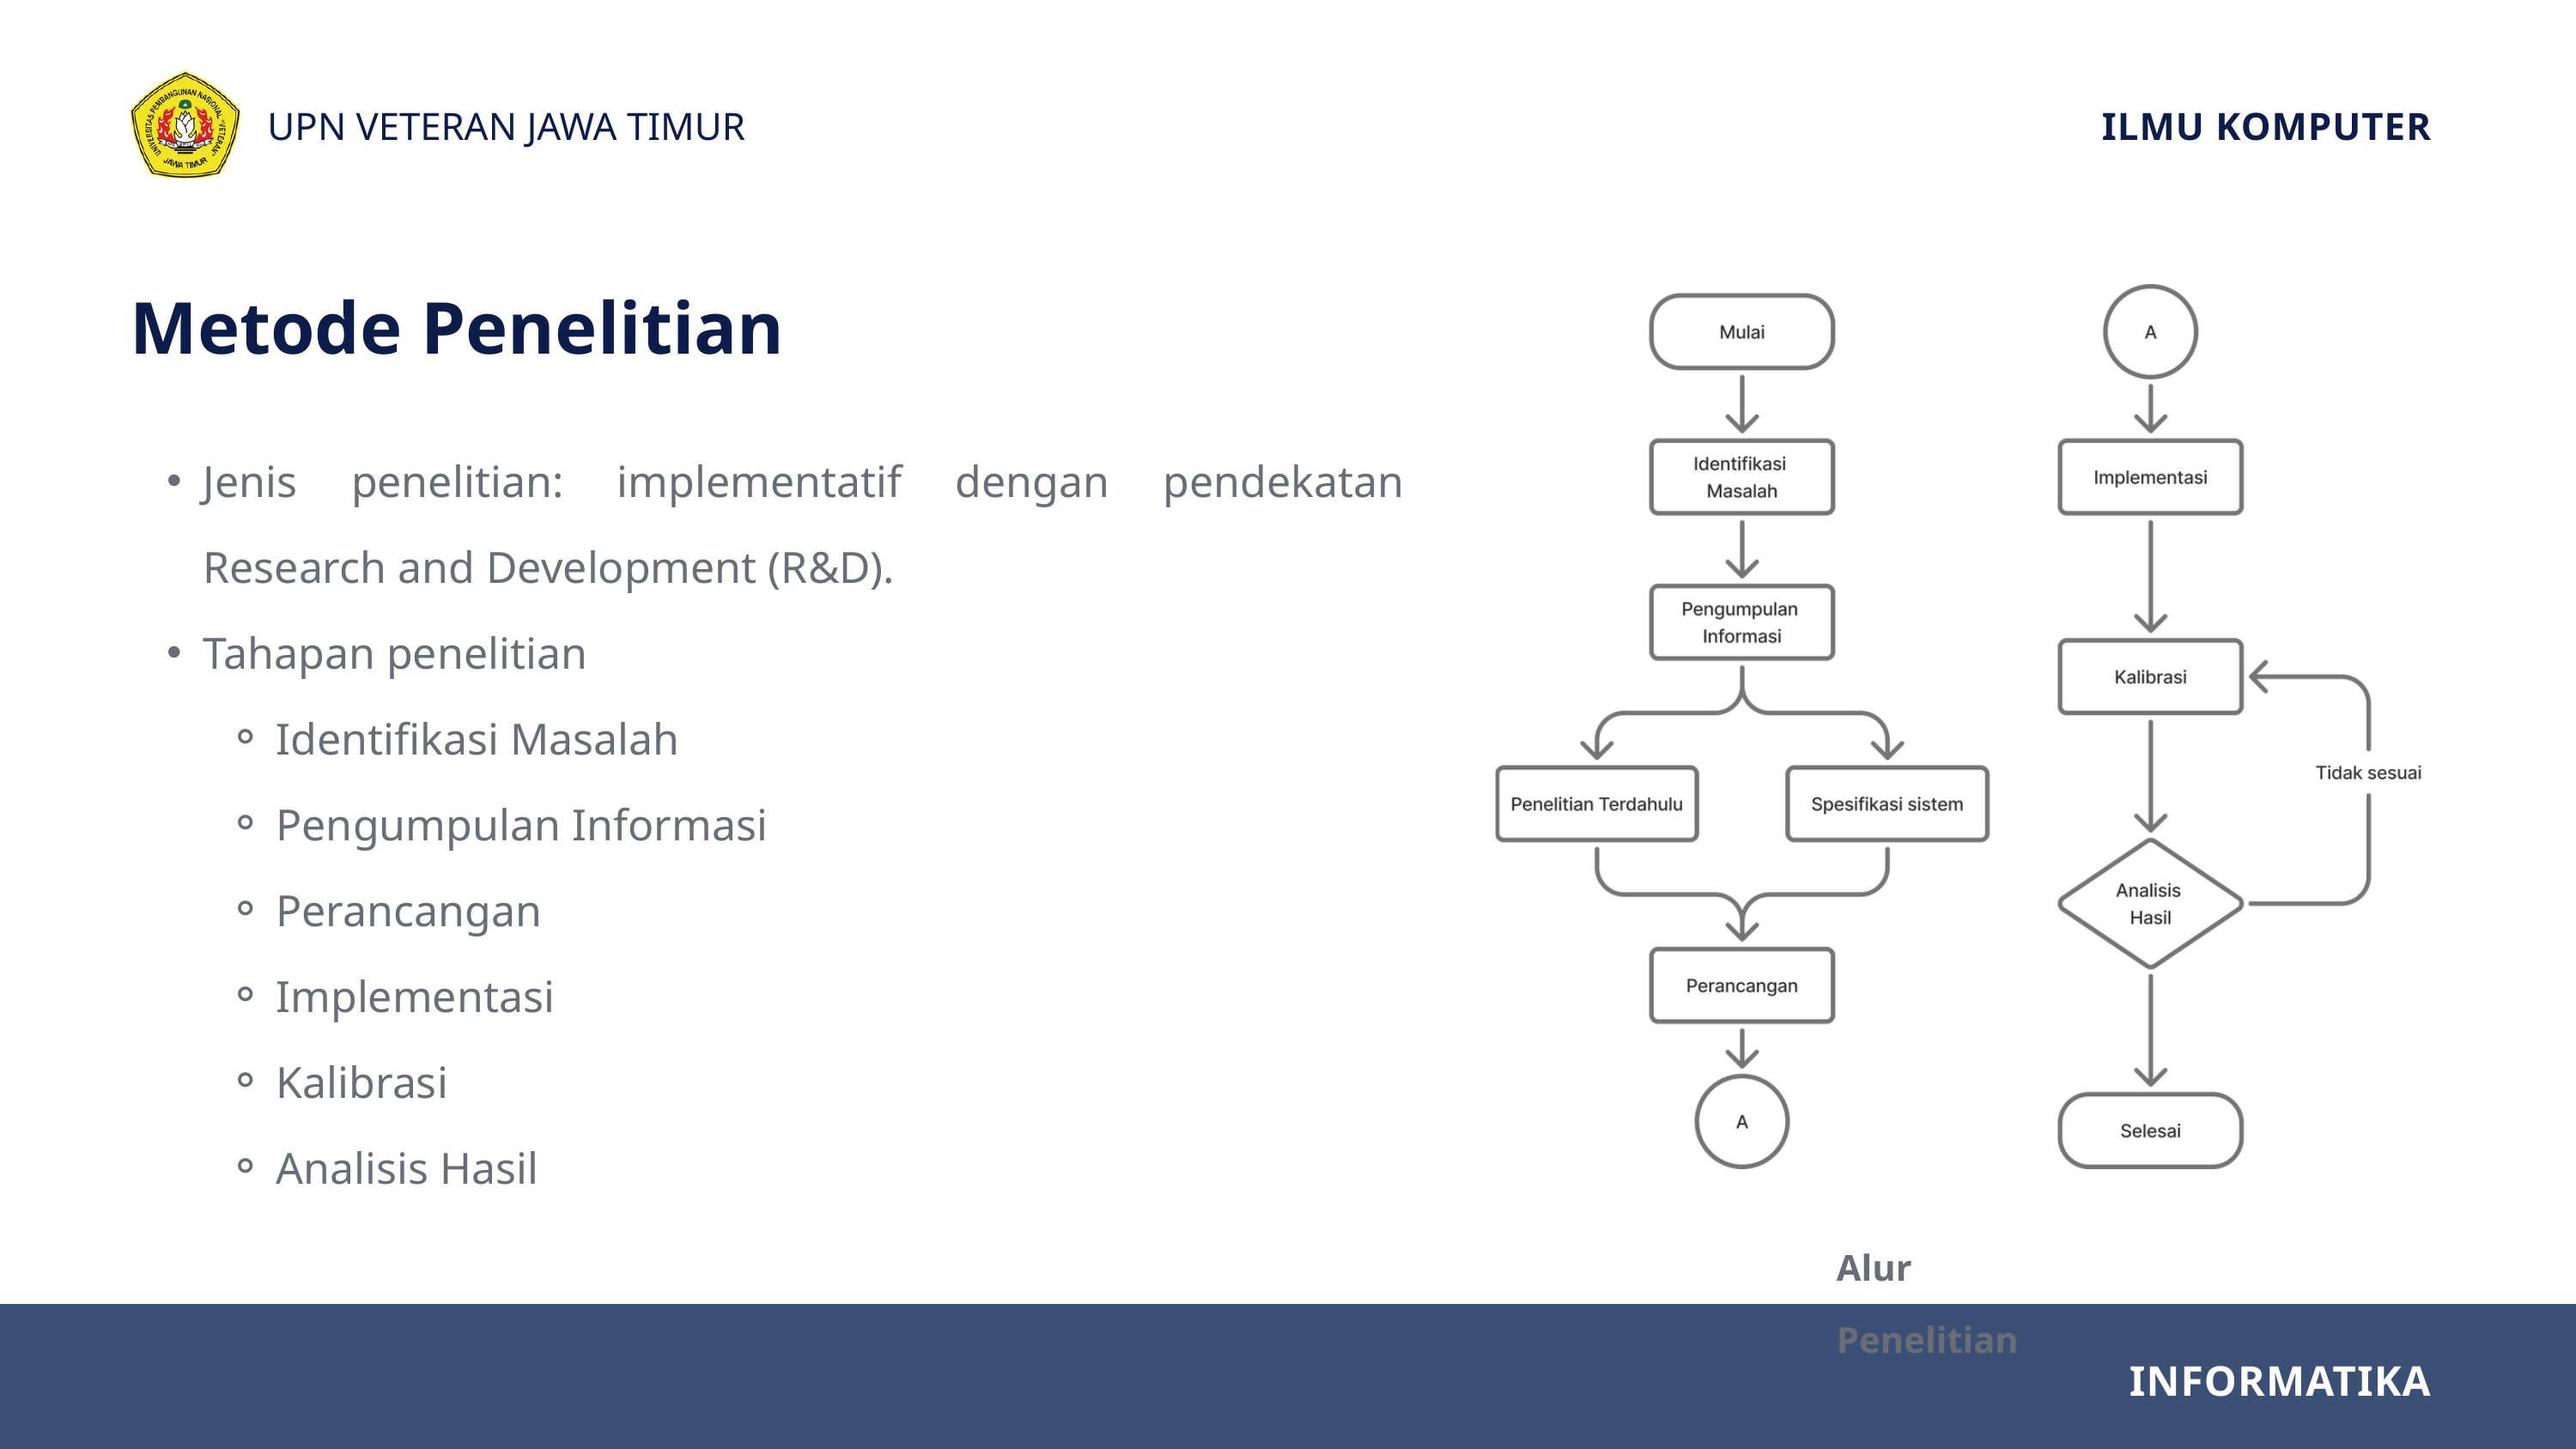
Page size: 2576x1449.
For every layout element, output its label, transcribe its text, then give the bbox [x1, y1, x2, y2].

text_box Jenis penelitian: implementatif dengan pendekatan Research and Development (R&D). Tahapan penelitian Identifikasi Masalah Pengumpulan Informasi Perancangan Implementasi Kalibrasi Analisis Hasil [130, 420, 1406, 1193]
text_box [0, 1303, 2576, 1449]
text_box UPN VETERAN JAWA TIMUR [267, 95, 793, 149]
text_box Alur Penelitian [1836, 1216, 2090, 1300]
text_box [1495, 284, 2432, 1169]
text_box Metode Penelitian [130, 295, 859, 368]
text_box [130, 70, 240, 179]
text_box ILMU KOMPUTER [2013, 95, 2432, 149]
